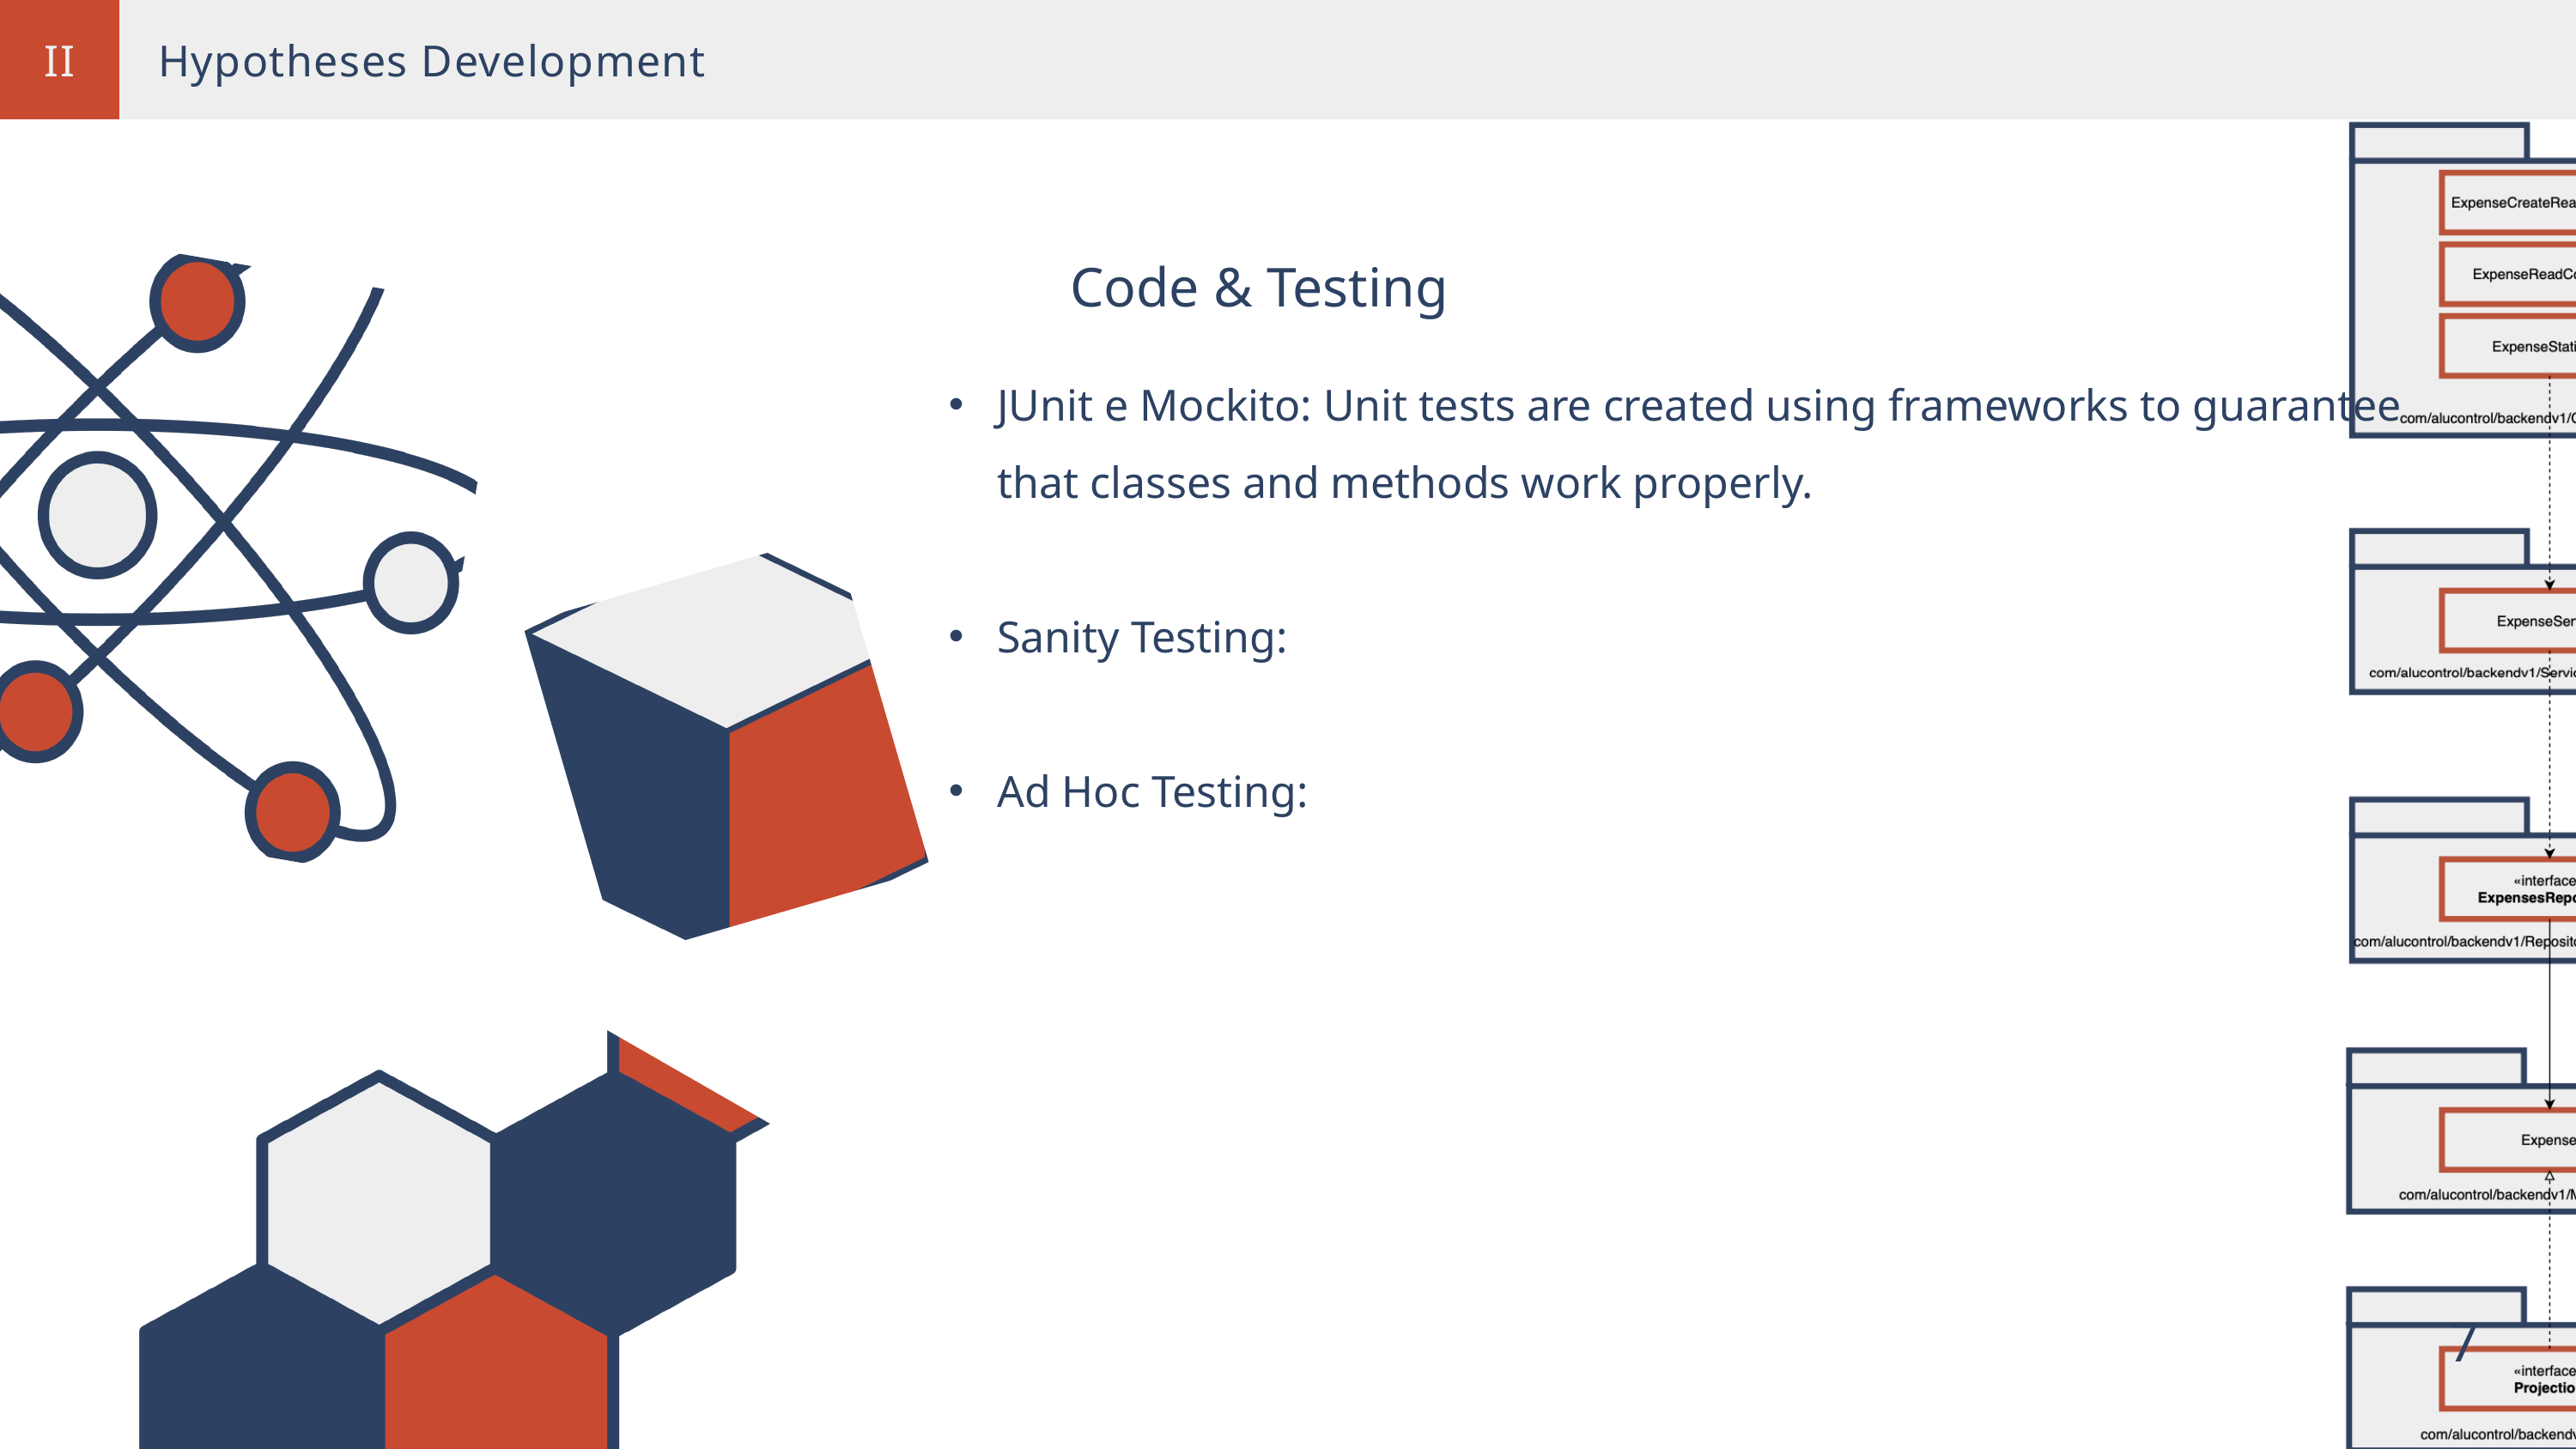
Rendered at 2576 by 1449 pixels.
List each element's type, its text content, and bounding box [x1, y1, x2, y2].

text_box Code & Testing [1070, 232, 2324, 318]
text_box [120, 0, 2576, 120]
picture [2329, 120, 2576, 1449]
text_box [0, 0, 120, 120]
text_box [522, 533, 912, 960]
text_box [0, 222, 507, 882]
text_box JUnit e Mockito: Unit tests are created using frameworks to guarantee that classes and methods work properly. Sanity Testing: Ad Hoc Testing: [912, 352, 2324, 971]
text_box [21, 876, 854, 1449]
